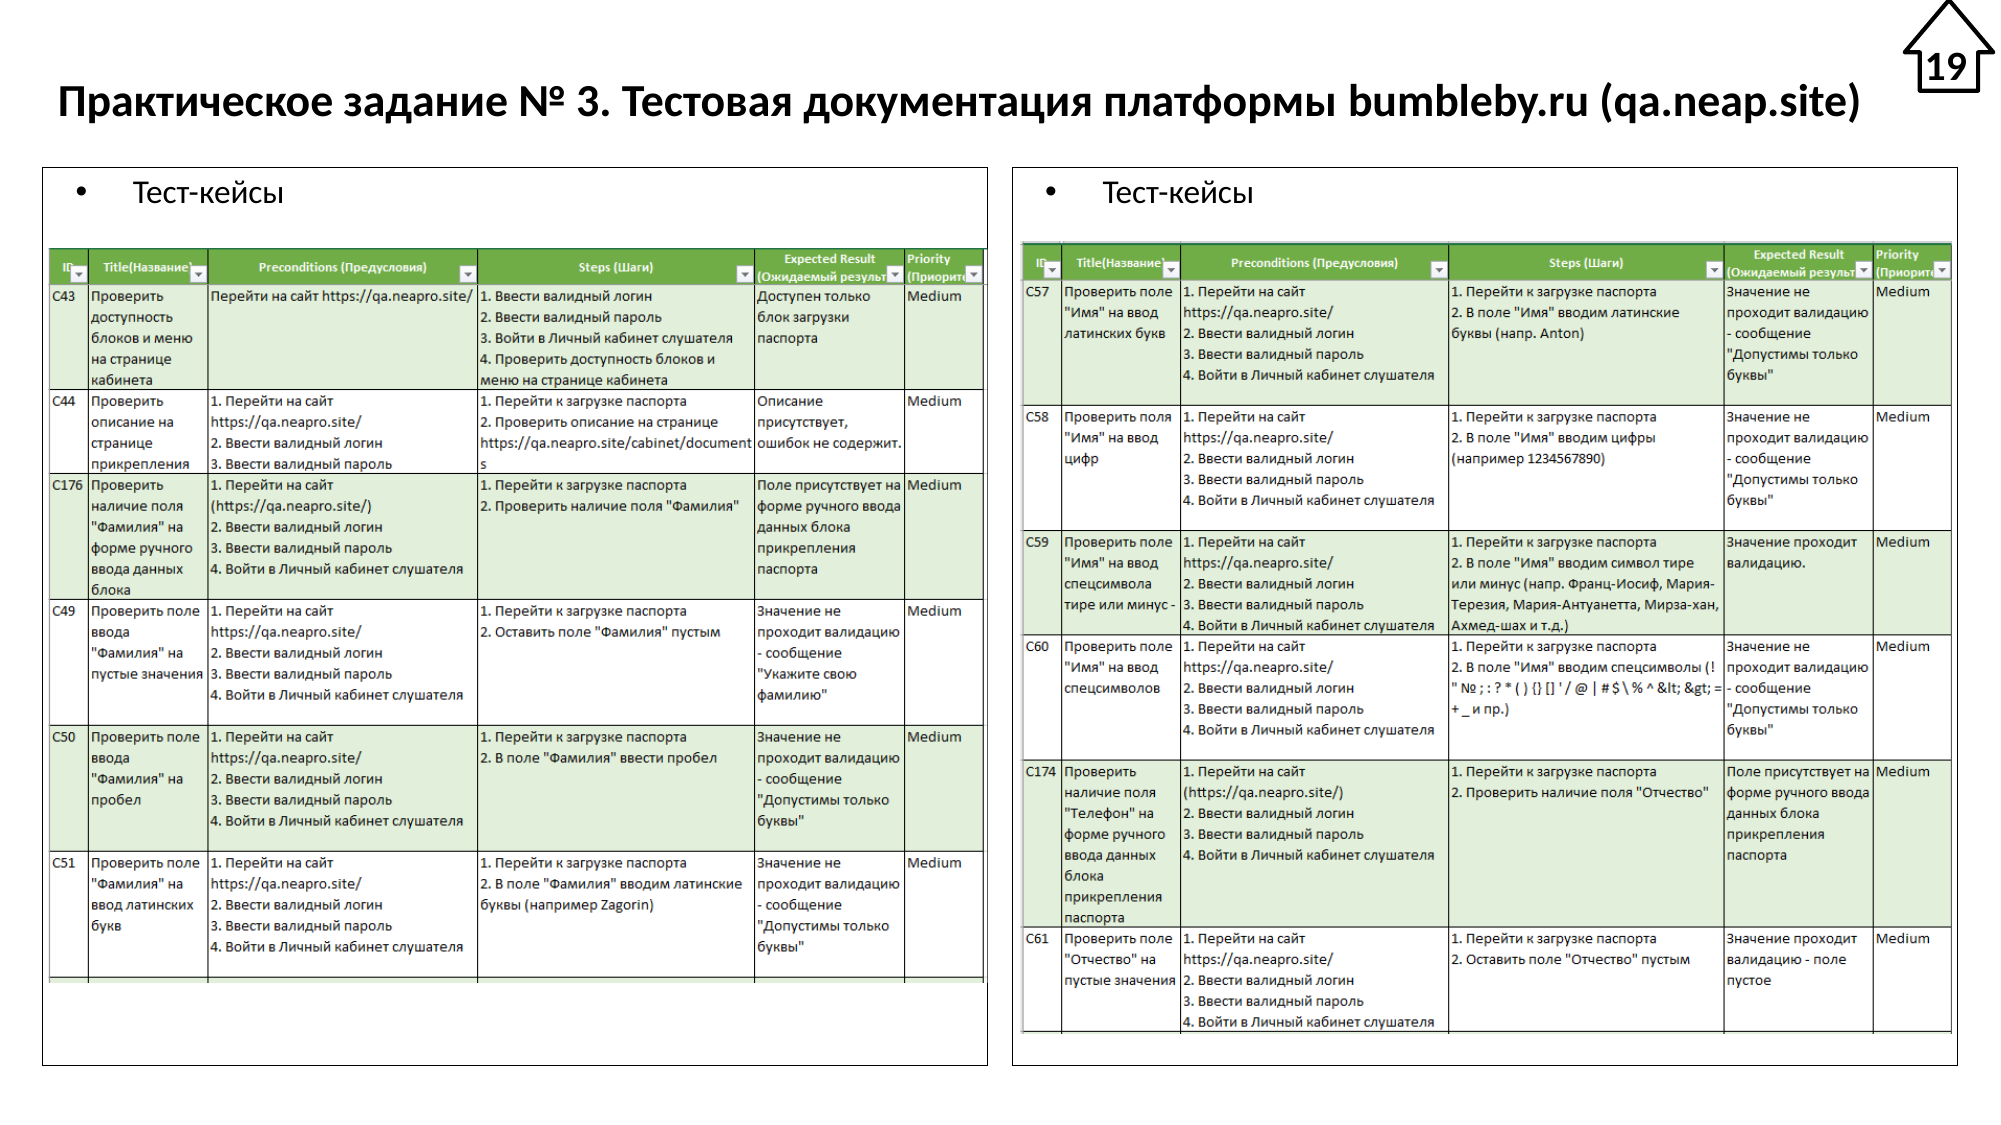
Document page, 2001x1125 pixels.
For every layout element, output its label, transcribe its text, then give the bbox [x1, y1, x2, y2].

title Практическое задание № 3. Тестовая документация платформы bumbleby.ru (qa.neap.site) [42, 59, 1952, 145]
list Тест-кейсы [1012, 167, 1958, 1066]
list Тест-кейсы [42, 167, 988, 1066]
picture [1020, 241, 1952, 1035]
picture [48, 247, 988, 991]
text_box [1902, 0, 1996, 93]
slide_number 19 [1893, 31, 1982, 97]
